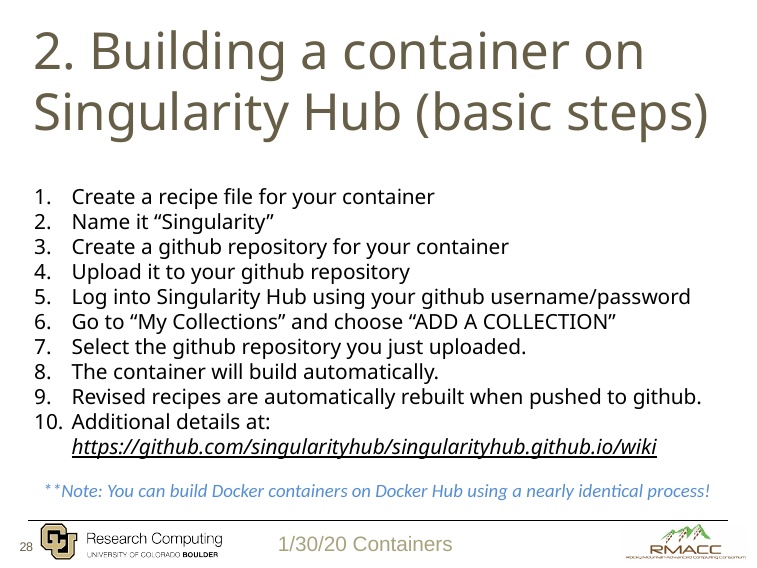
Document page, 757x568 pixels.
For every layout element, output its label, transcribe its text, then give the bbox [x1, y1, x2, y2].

slide_number 28 [15, 539, 19, 562]
title 2. Building a container on Singularity Hub (basic steps) [33, 18, 716, 143]
text_box Create a recipe file for your container Name it “Singularity” Create a github repository for your container Upload it to your github repository Log into Singularity Hub using your github username/password Go to “My Collections” and choose “ADD A COLLECTION” Select the github repository you just uploaded. The container will build automatically. Revised recipes are automatically rebuilt when pushed to github. Additional details at: https://github.com/singularityhub/singularityhub.github.io/wiki [19, 151, 737, 568]
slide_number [275, 530, 474, 556]
picture [622, 524, 748, 563]
text_box **Note: You can build Docker containers on Docker Hub using a nearly identical process! [28, 471, 754, 509]
picture [40, 523, 222, 560]
